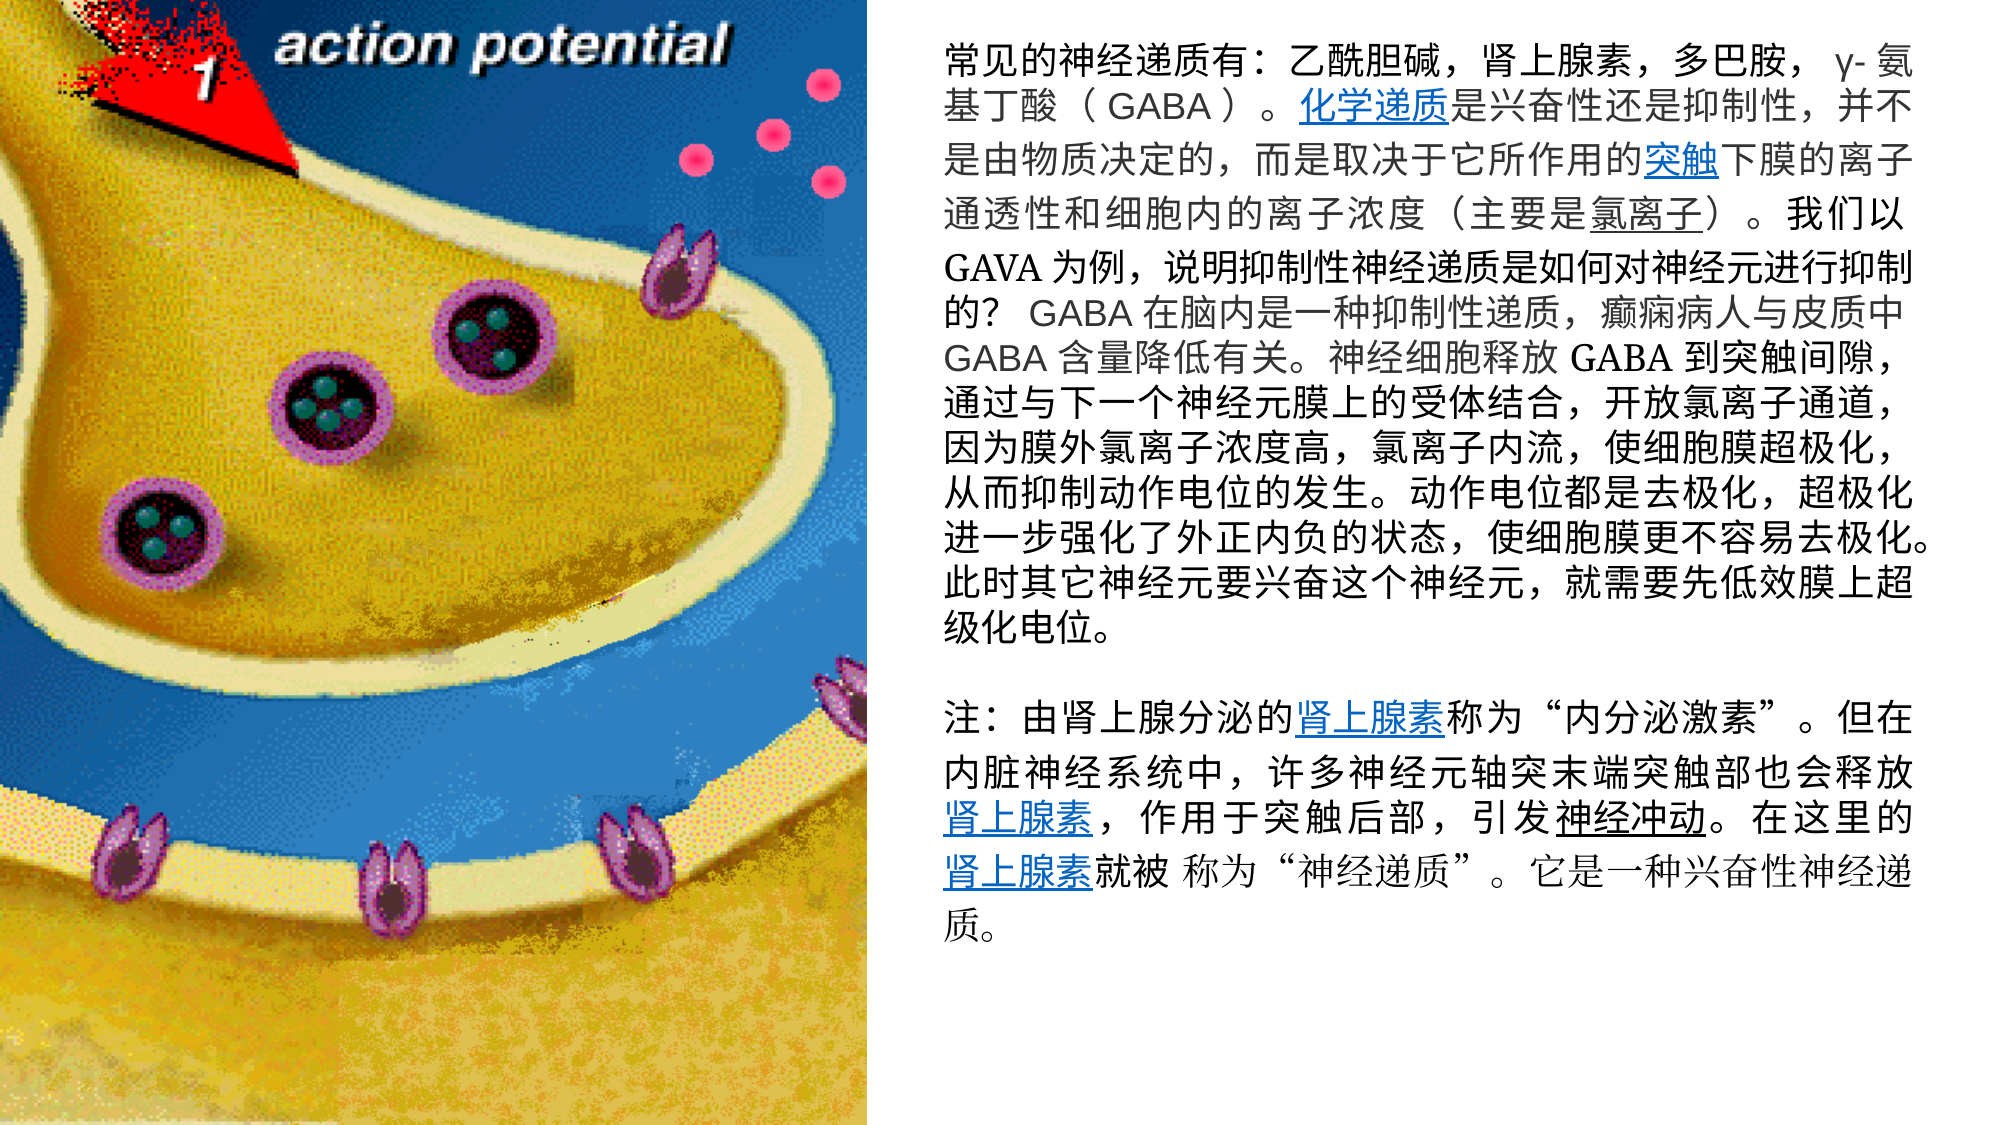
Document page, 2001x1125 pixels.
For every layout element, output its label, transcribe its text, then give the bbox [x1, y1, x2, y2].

picture [0, 0, 867, 1125]
text_box 常见的神经递质有：乙酰胆碱，肾上腺素，多巴胺，γ-氨基丁酸（GABA）。化学递质是兴奋性还是抑制性，并不是由物质决定的，而是取决于它所作用的突触下膜的离子通透性和细胞内的离子浓度（主要是氯离子）。我们以GAVA为例，说明抑制性神经递质是如何对神经元进行抑制的？GABA在脑内是一种抑制性递质，癫痫病人与皮质中GABA含量降低有关。神经细胞释放GABA到突触间隙，通过与下一个神经元膜上的受体结合，开放氯离子通道，因为膜外氯离子浓度高，氯离子内流，使细胞膜超极化，从而抑制动作电位的发生。动作电位都是去极化，超极化进一步强化了外正内负的状态，使细胞膜更不容易去极化。此时其它神经元要兴奋这个神经元，就需要先低效膜上超级化电位。 注：由肾上腺分泌的肾上腺素称为“内分泌激素”。但在内脏神经系统中，许多神经元轴突末端突触部也会释放肾上腺素，作用于突触后部，引发神经冲动。在这里的肾上腺素就被 称为“神经递质”。它是一种兴奋性神经递质。 [928, 29, 1929, 955]
